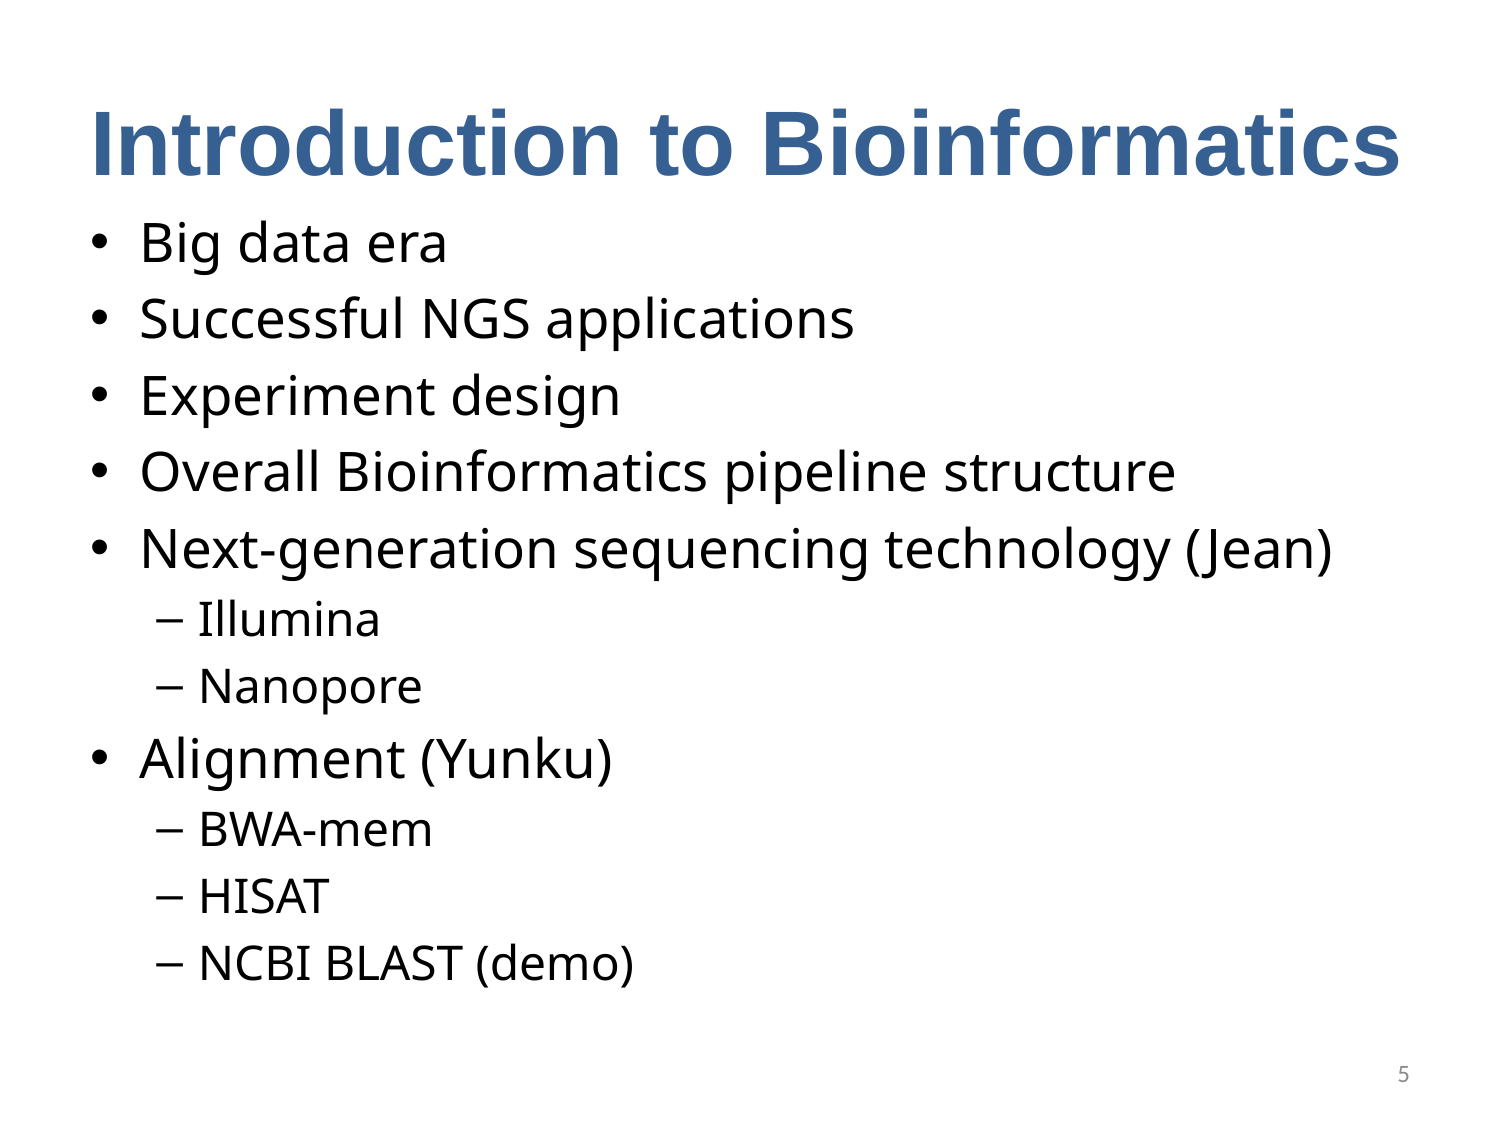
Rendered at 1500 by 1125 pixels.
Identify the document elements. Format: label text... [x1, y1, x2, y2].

slide_number 5 [1074, 1042, 1425, 1103]
list Big data era Successful NGS applications Experiment design Overall Bioinformatics pipeline structure Next-generation sequencing technology (Jean) Illumina Nanopore Alignment (Yunku) BWA-mem HISAT NCBI BLAST (demo) [75, 200, 1425, 1005]
title Introduction to Bioinformatics [75, 45, 1425, 200]
